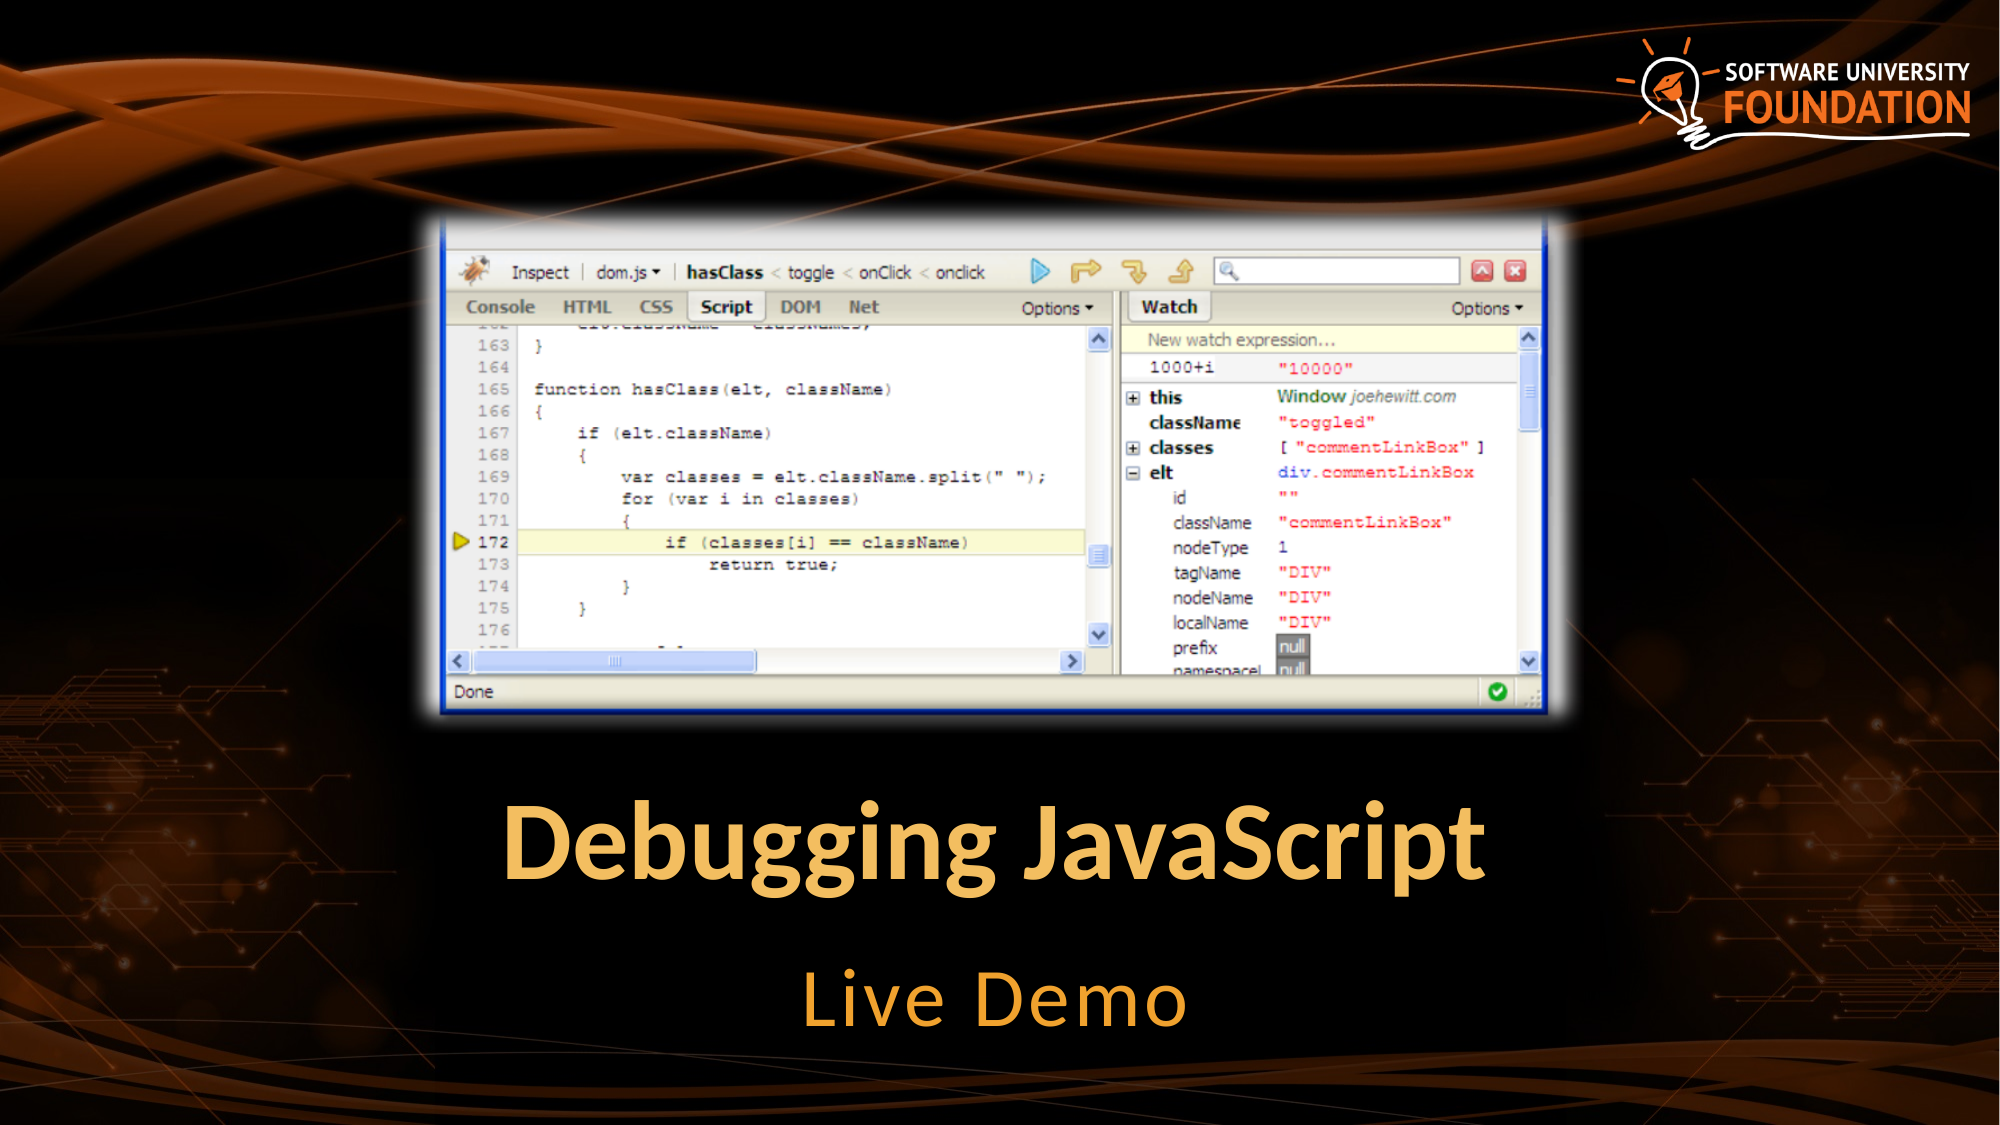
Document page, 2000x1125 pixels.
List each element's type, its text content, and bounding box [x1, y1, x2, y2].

picture [0, 0, 2000, 1125]
subtitle Live Demo [262, 932, 1729, 1050]
title Debugging JavaScript [262, 774, 1729, 910]
